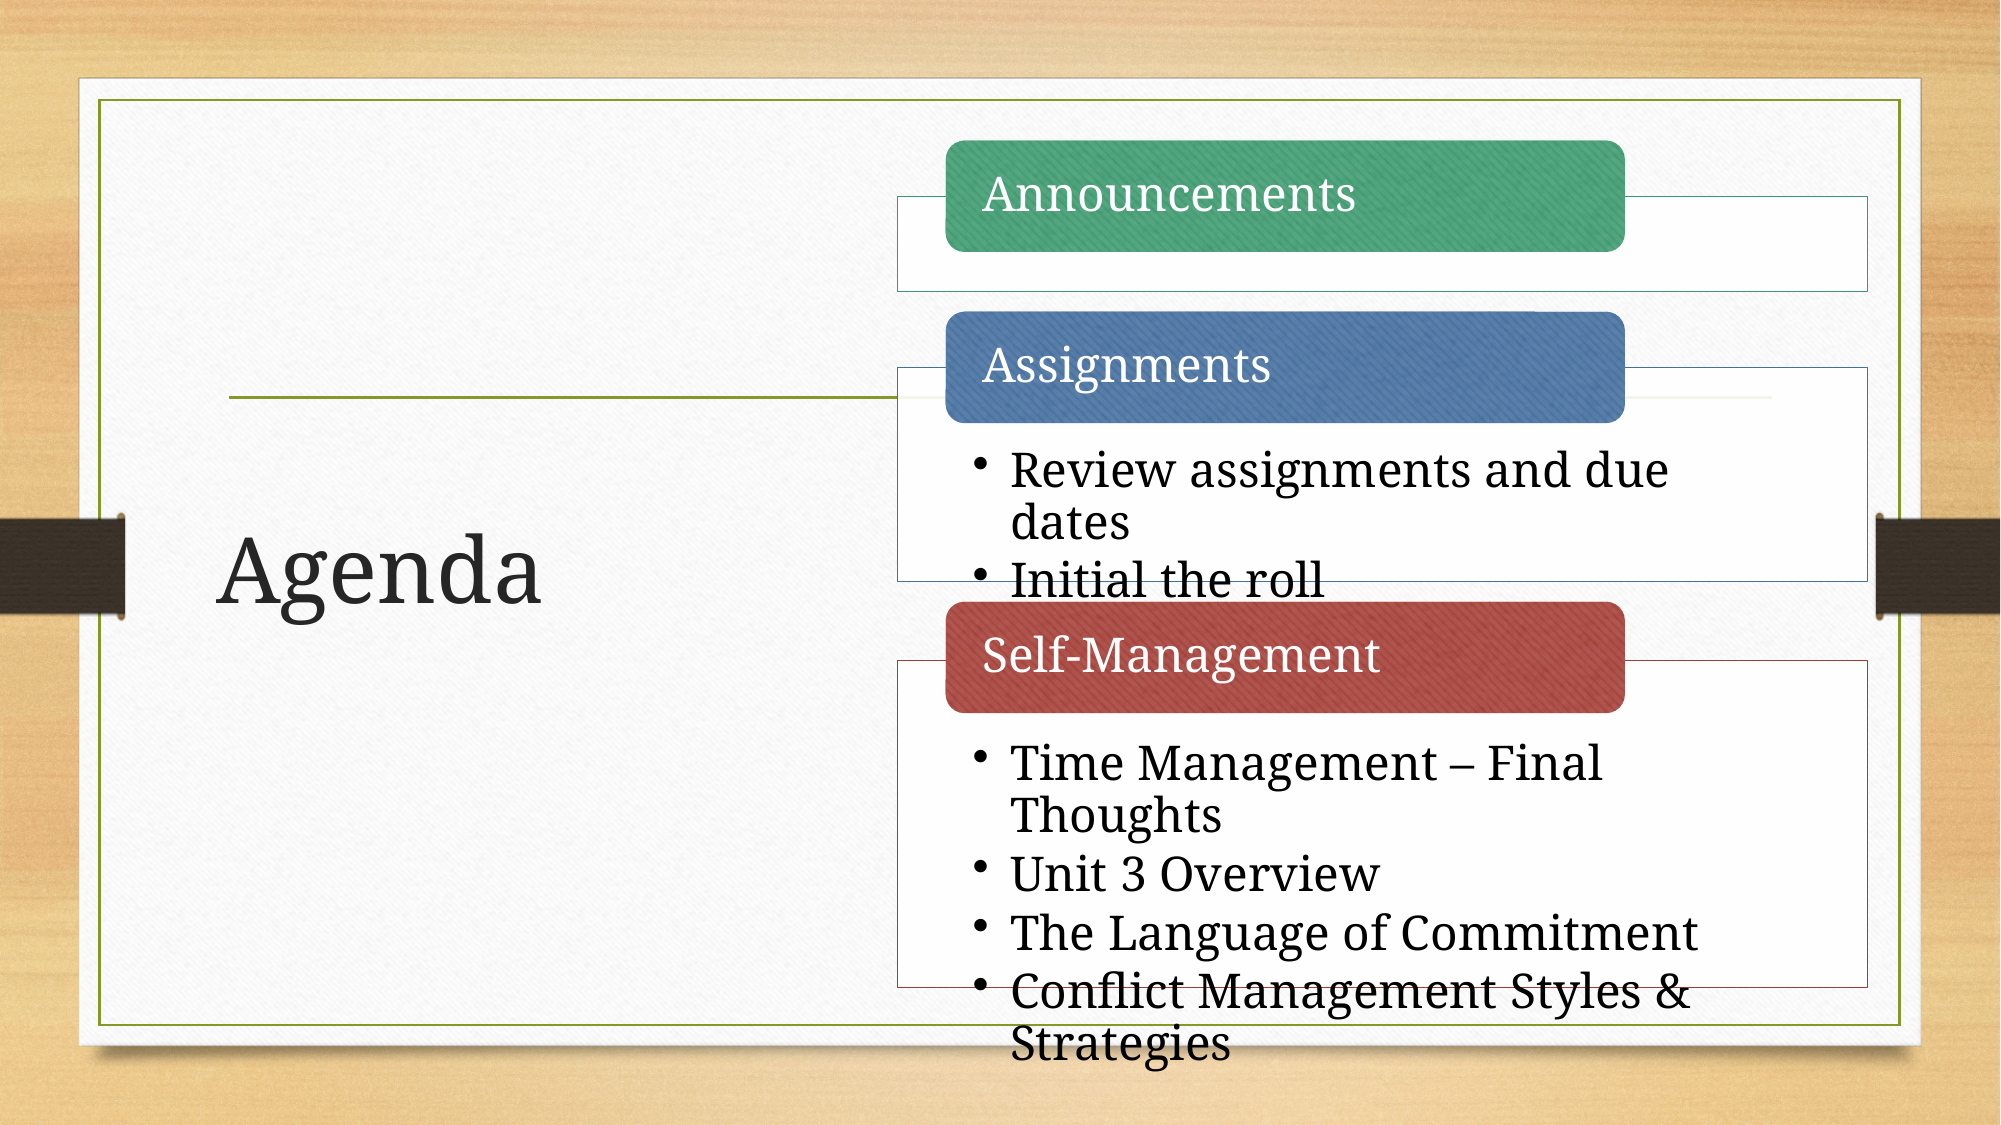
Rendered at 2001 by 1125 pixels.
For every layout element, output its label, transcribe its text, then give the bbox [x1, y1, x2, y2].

picture [0, 0, 2001, 1125]
title Agenda [173, 173, 589, 960]
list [897, 131, 1868, 994]
